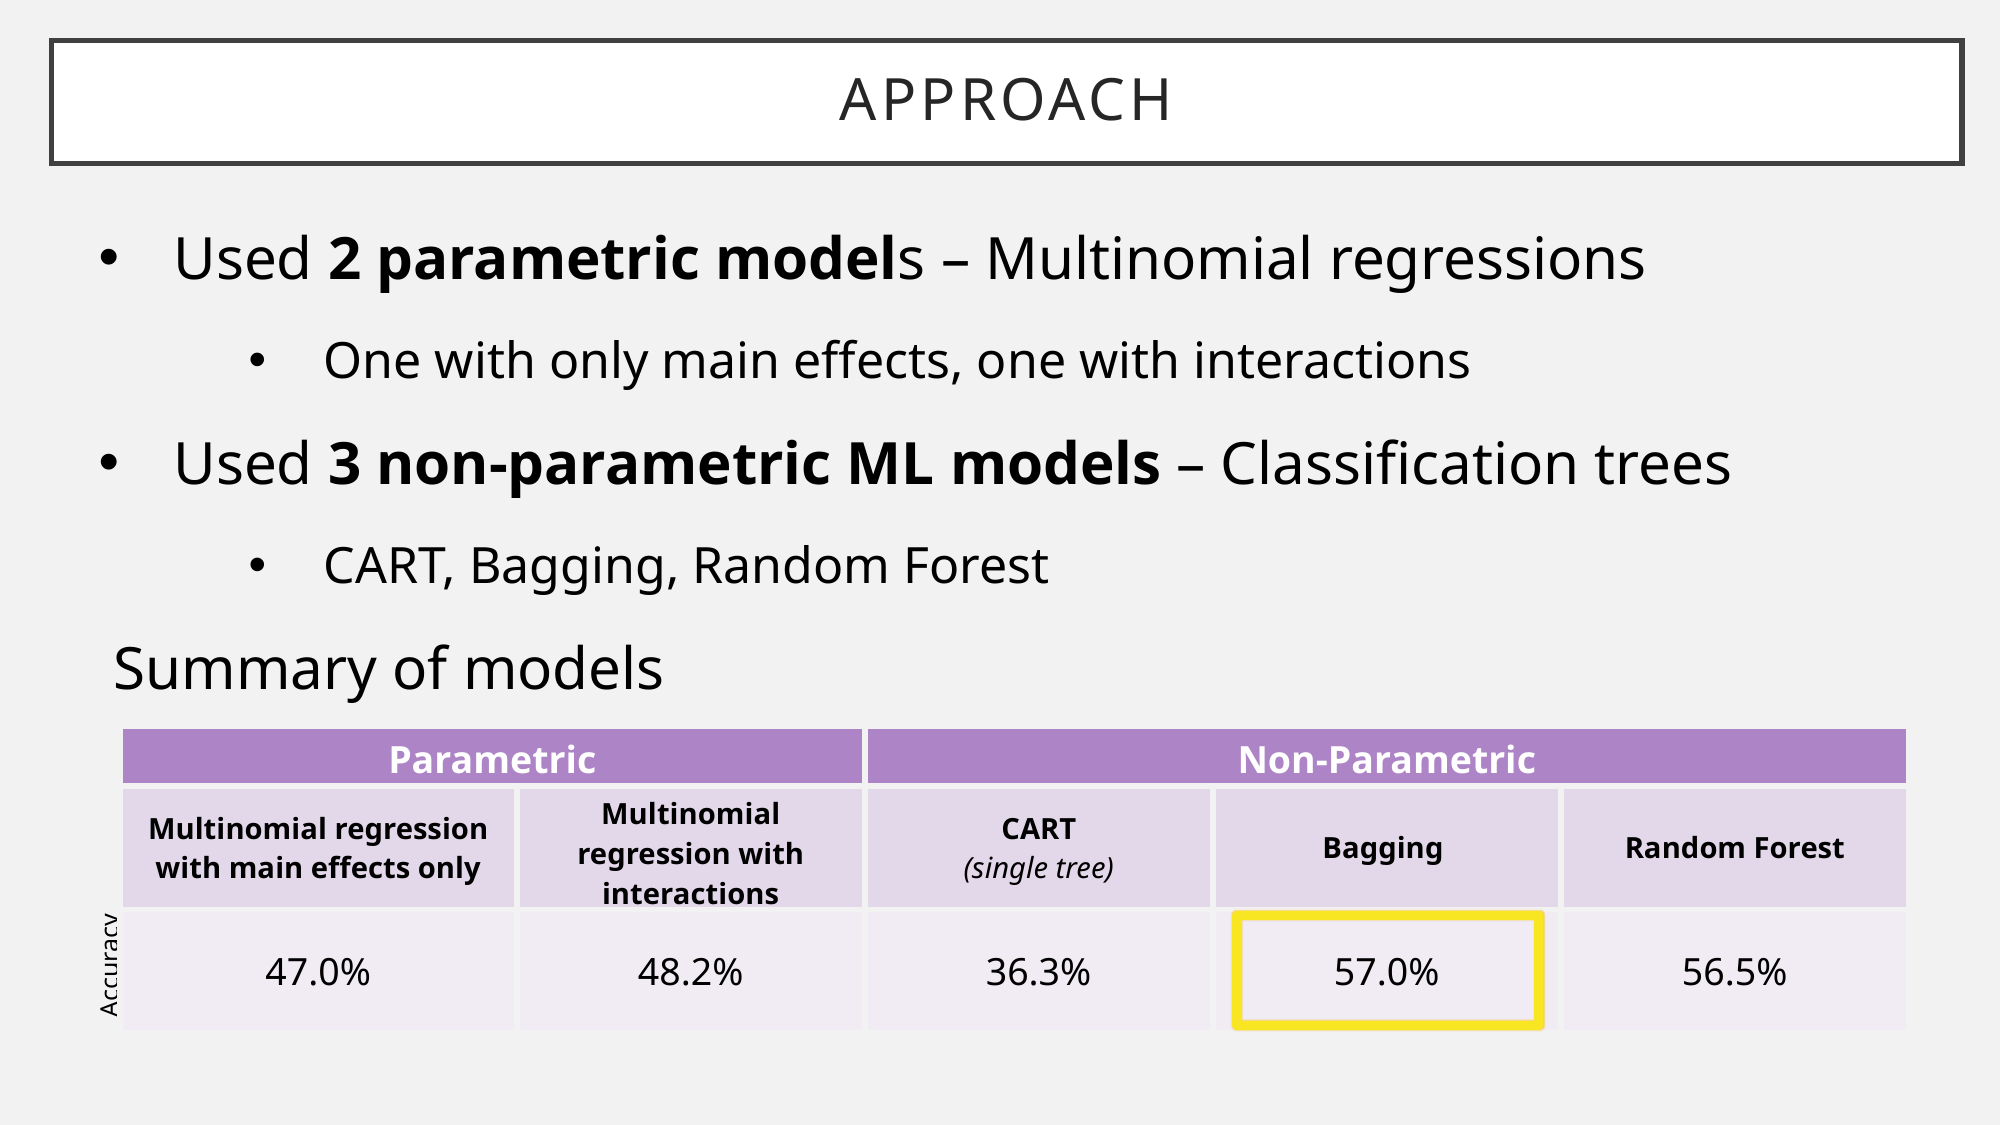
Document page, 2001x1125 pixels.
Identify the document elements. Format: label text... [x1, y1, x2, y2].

table_header Non-Parametric [868, 729, 1906, 783]
table_header Accuracy [84, 726, 117, 1033]
table_cell 48.2% [520, 912, 862, 1030]
text_box Used 2 parametric models – Multinomial regressions One with only main effects, one with interactions Used 3 non-parametric ML models – Classification trees CART, Bagging, Random Forest Summary of models [84, 214, 1962, 709]
table_cell Multinomial regression with main effects only [123, 789, 514, 907]
table_cell 47.0% [123, 912, 514, 1030]
title approach [49, 38, 1965, 166]
table_cell 56.5% [1564, 912, 1906, 1030]
table_cell CART (single tree) [868, 789, 1210, 907]
table_cell 36.3% [868, 912, 1210, 1030]
table_cell Random Forest [1564, 789, 1906, 907]
table_cell Multinomial regression with interactions [520, 789, 862, 907]
table_header Parametric [123, 729, 862, 783]
table_cell Bagging [1216, 789, 1558, 907]
text_box [1236, 915, 1539, 1026]
table_cell 57.0% [1216, 912, 1558, 1030]
